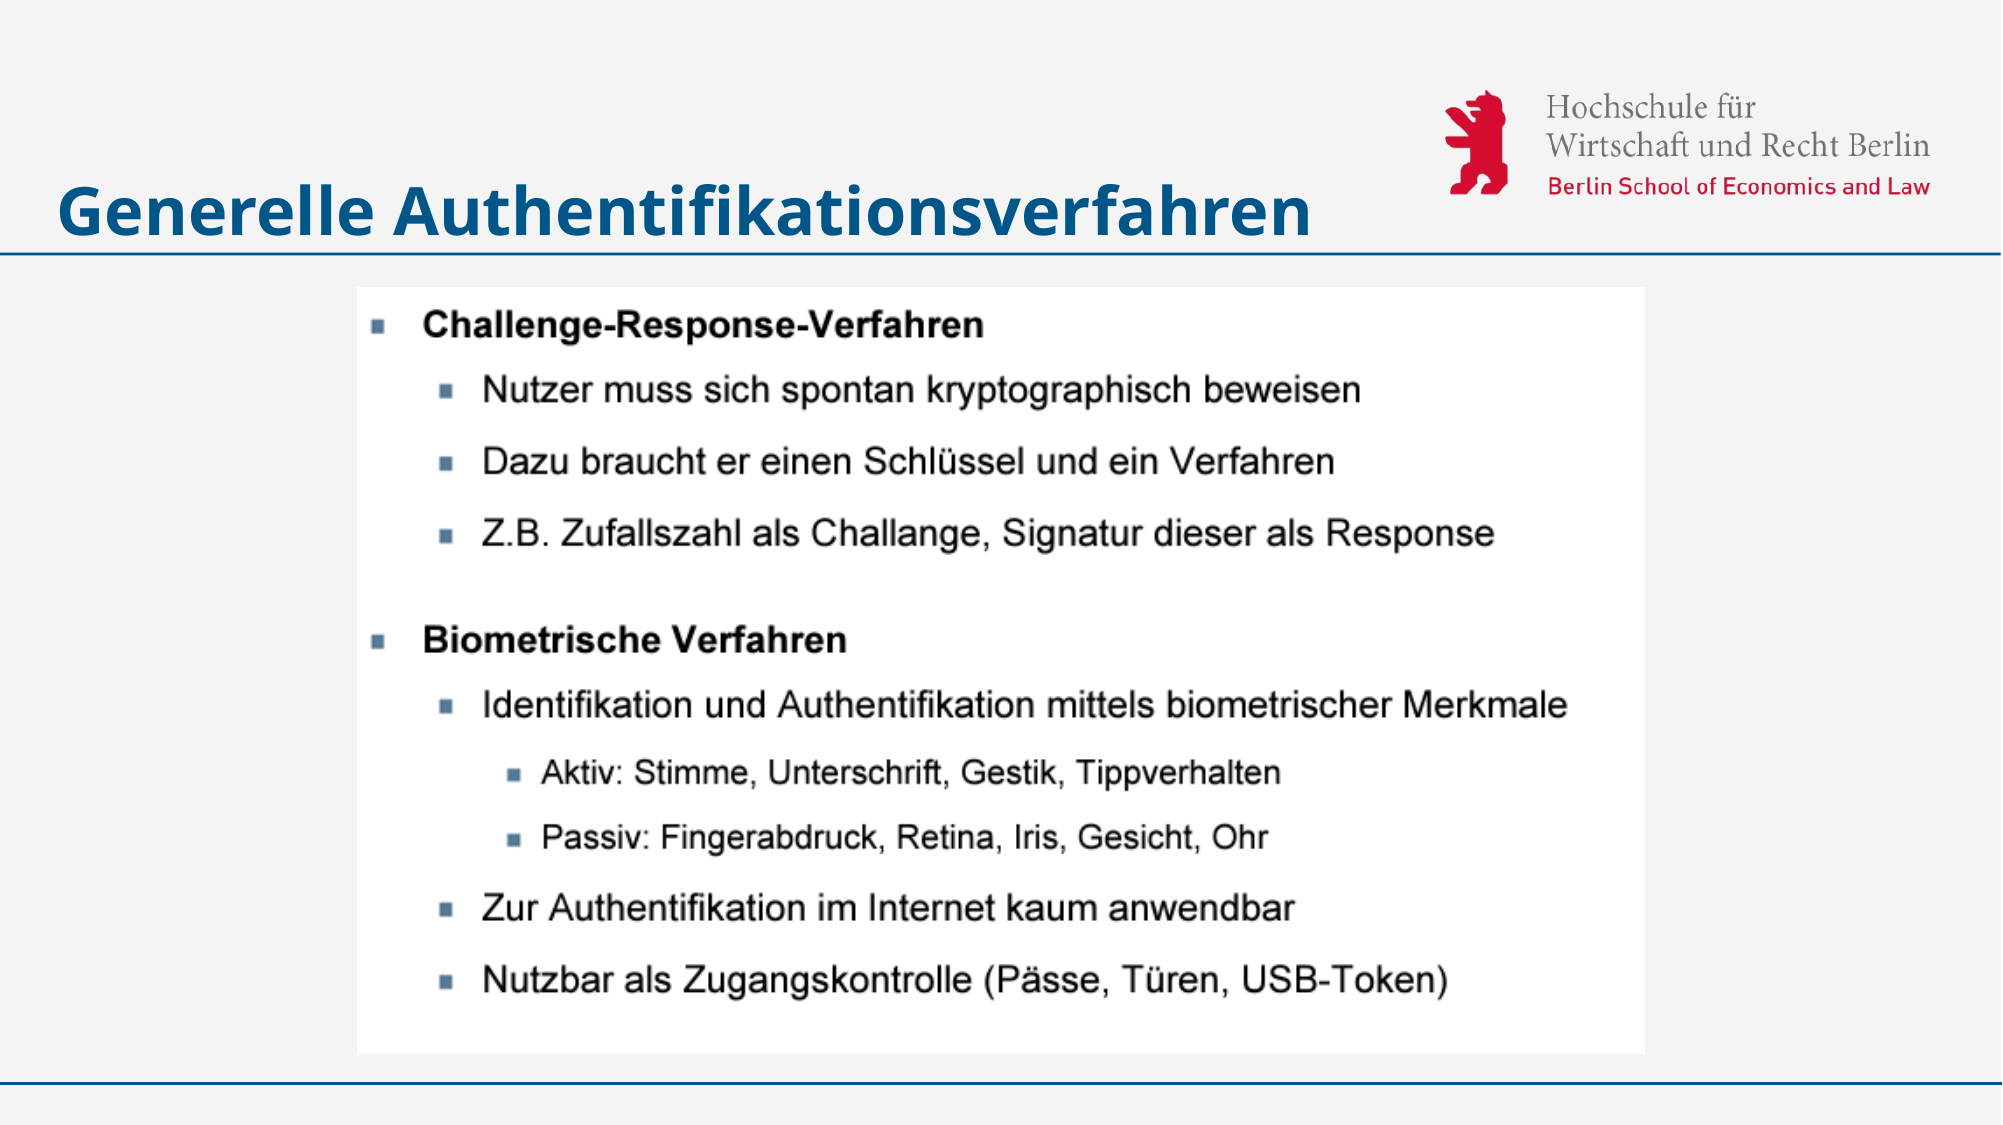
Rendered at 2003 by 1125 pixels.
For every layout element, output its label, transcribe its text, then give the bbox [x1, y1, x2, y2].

picture [356, 287, 1646, 1054]
title Generelle Authentifikationsverfahren [56, 169, 1389, 412]
picture [1434, 87, 1937, 203]
